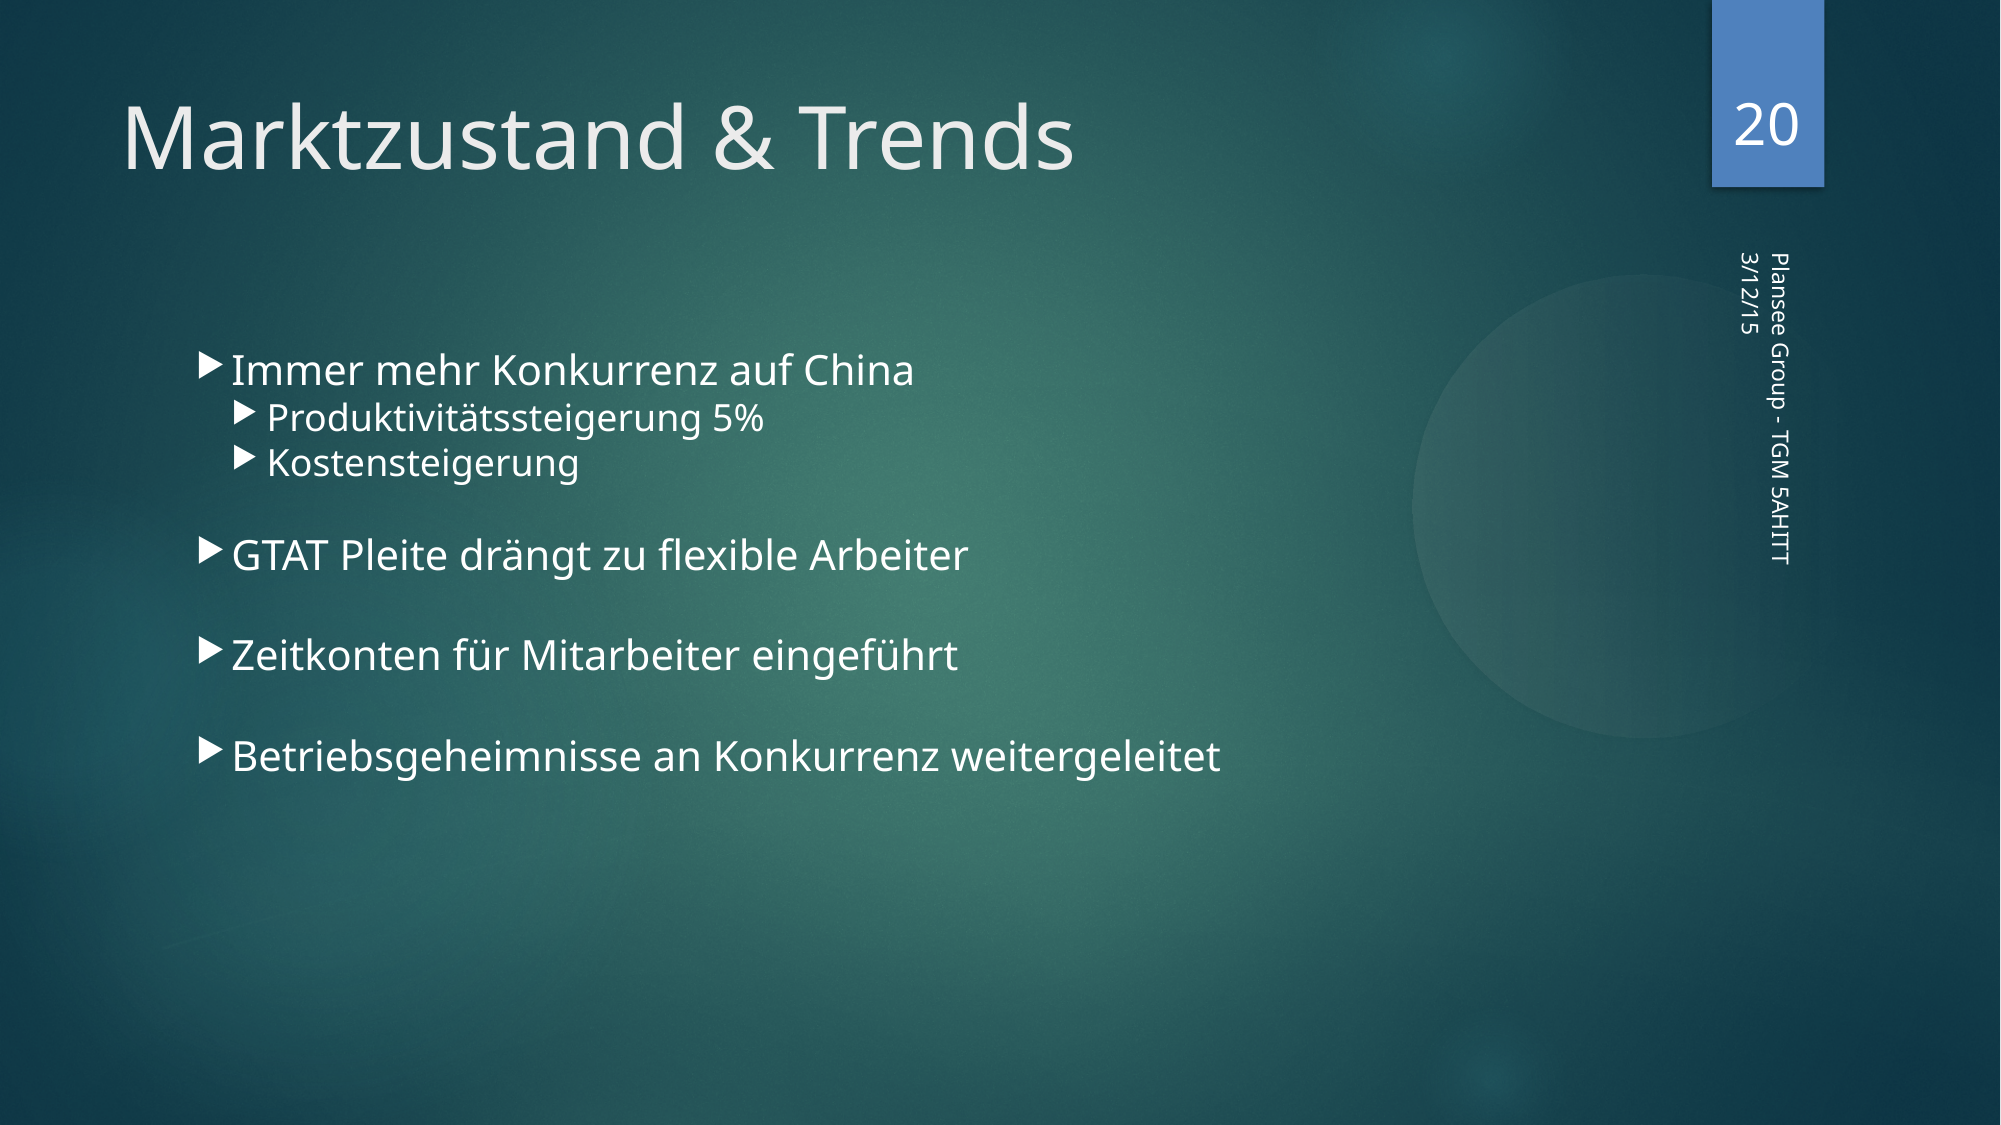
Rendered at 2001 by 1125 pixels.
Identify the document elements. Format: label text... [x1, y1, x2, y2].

text_box Plansee Group - TGM 5AHITT [1760, 237, 1811, 871]
text_box 3/12/15 [1722, 237, 1760, 400]
text_box Marktzustand & Trends [106, 74, 1649, 304]
text_box Immer mehr Konkurrenz auf China Produktivitätssteigerung 5% Kostensteigerung GTAT Pleite drängt zu flexible Arbeiter Zeitkonten für Mitarbeiter eingeführt Betriebsgeheimnisse an Konkurrenz weitergeleitet [181, 336, 1649, 1025]
picture [0, 0, 2001, 1125]
text_box <number> [1698, 48, 1836, 175]
